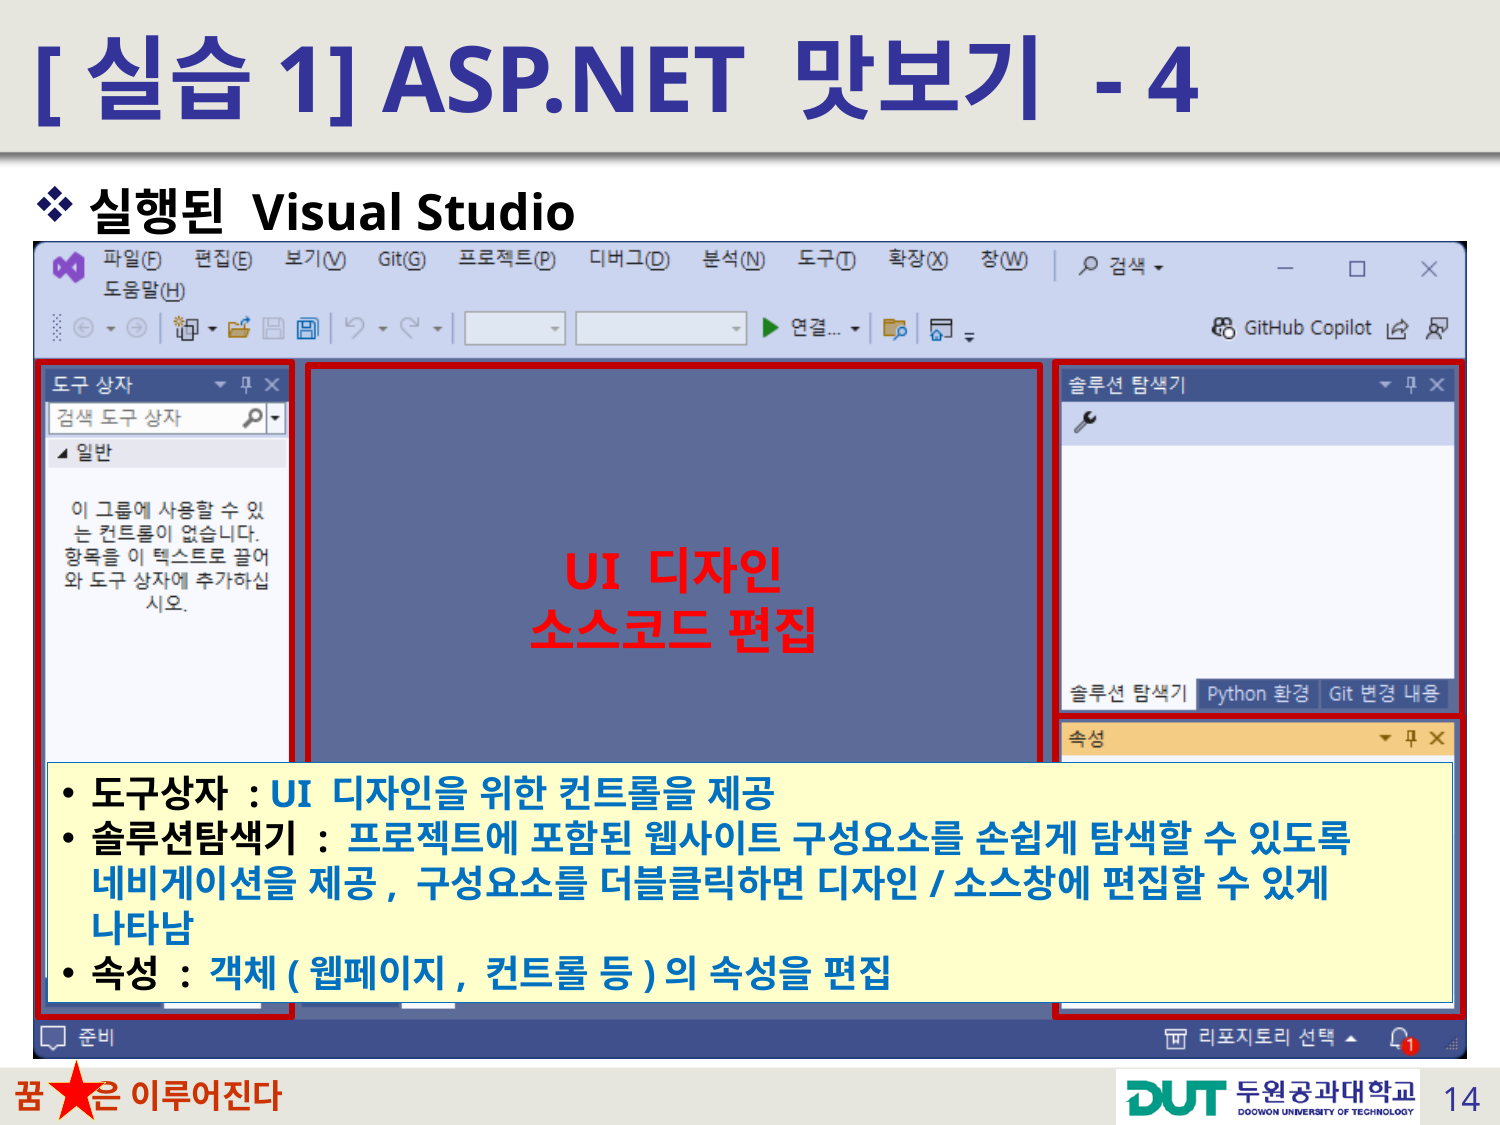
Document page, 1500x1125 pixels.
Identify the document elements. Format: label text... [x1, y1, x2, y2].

picture [0, 1066, 1500, 1125]
picture [33, 241, 1467, 1059]
list 실행된 Visual Studio [17, 160, 1487, 1067]
picture [100, 1085, 113, 1090]
picture [0, 0, 1500, 173]
title [실습1] ASP.NET 맛보기 - 4 [17, 8, 1483, 142]
